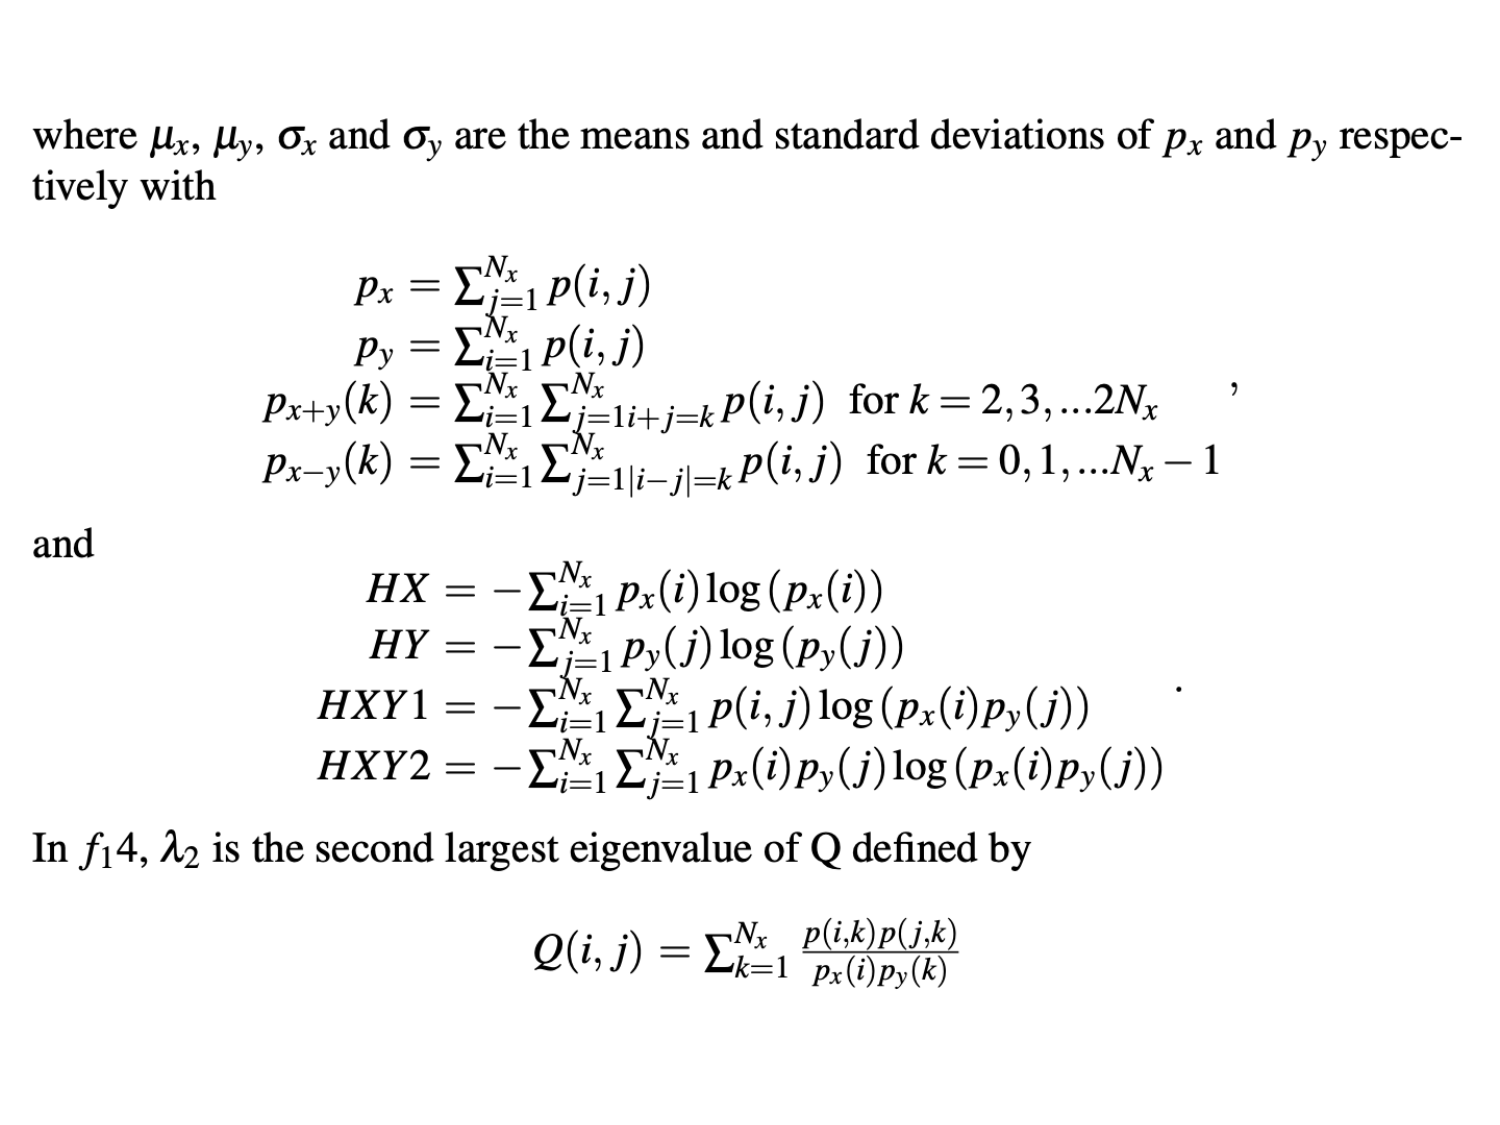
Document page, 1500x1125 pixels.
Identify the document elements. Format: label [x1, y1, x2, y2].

picture [25, 111, 1475, 1014]
